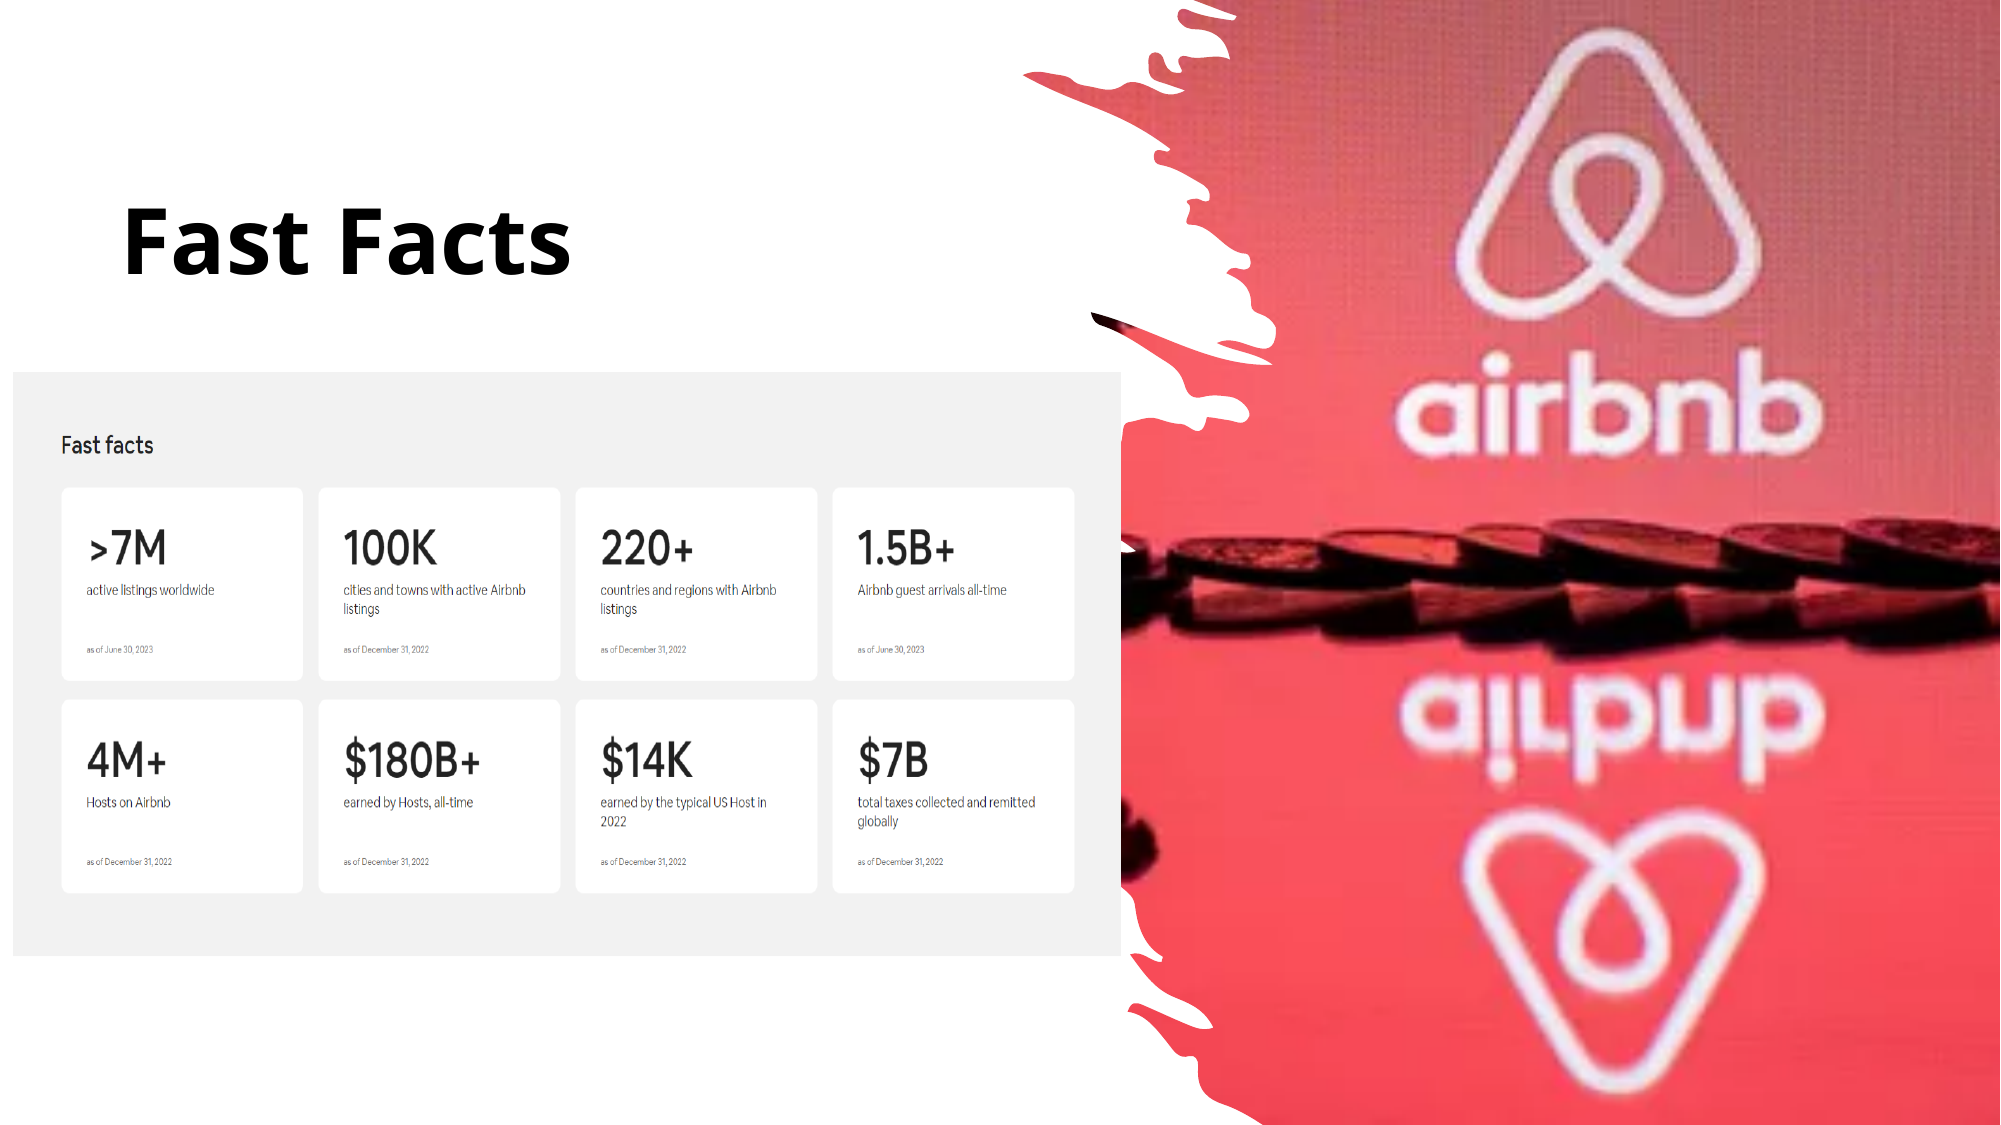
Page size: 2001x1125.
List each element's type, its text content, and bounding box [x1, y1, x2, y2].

picture [13, 0, 2000, 1125]
title Fast Facts [105, 105, 864, 302]
text_box [0, 0, 1021, 1125]
